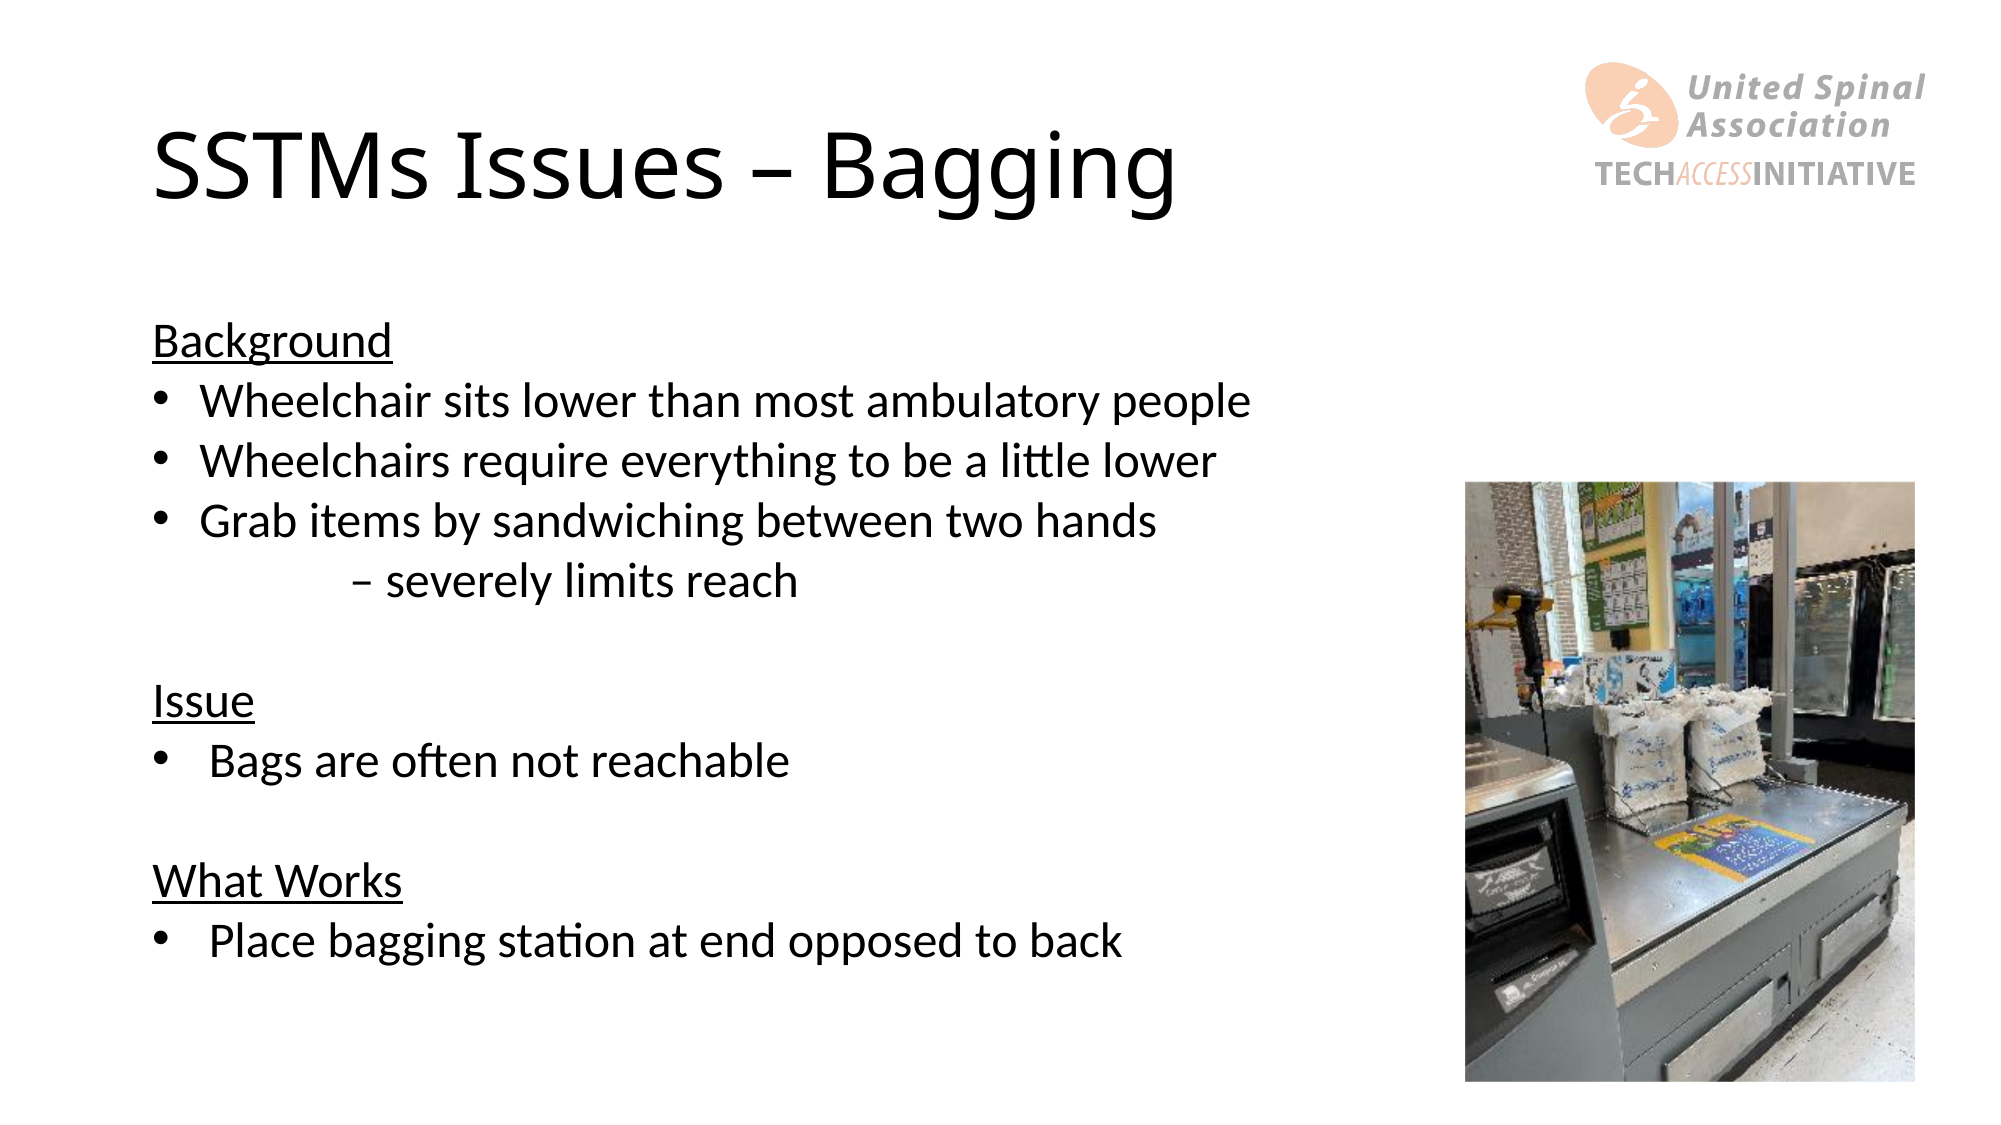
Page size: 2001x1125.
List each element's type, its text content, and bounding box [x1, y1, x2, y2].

picture [1565, 20, 1945, 211]
title SSTMs Issues – Bagging [137, 59, 1863, 278]
picture [1389, 483, 1990, 1081]
list Background Wheelchair sits lower than most ambulatory people Wheelchairs require everything to be a little lower Grab items by sandwiching between two hands – severely limits reach Issue Bags are often not reachable What Works Place bagging station at end opposed to back [137, 299, 1863, 1014]
